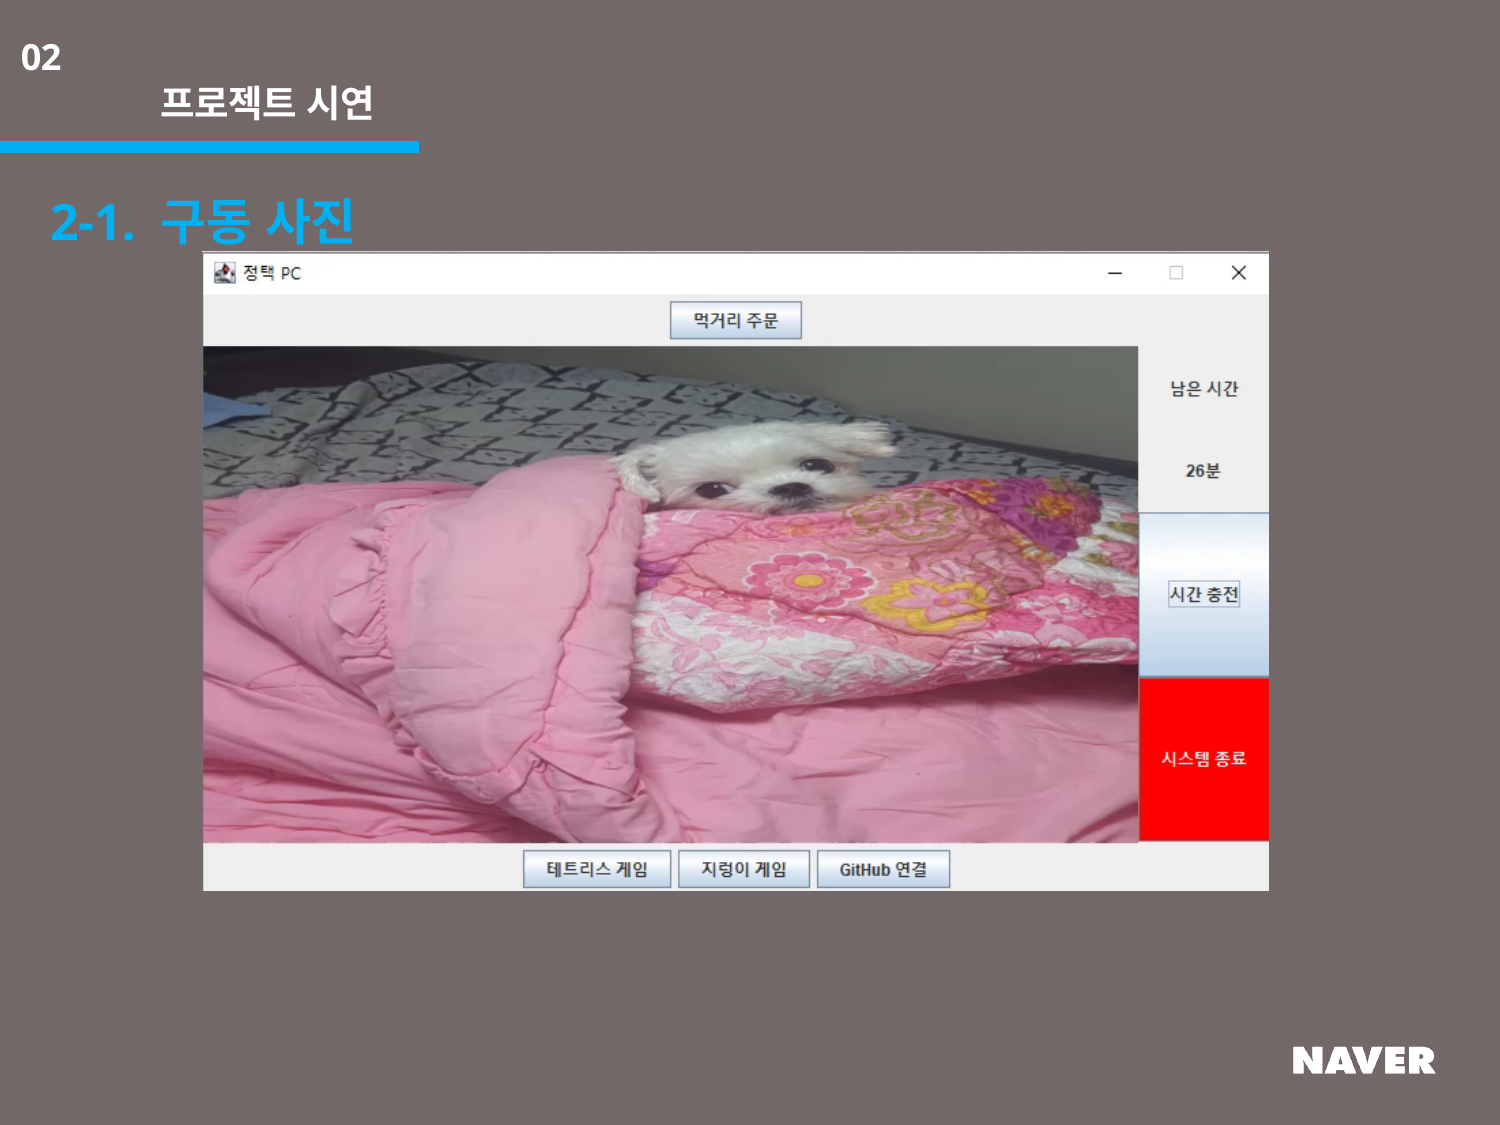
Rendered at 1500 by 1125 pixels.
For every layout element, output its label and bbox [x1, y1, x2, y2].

text_box [5, 27, 550, 134]
text_box [201, 250, 1270, 892]
picture [0, 0, 1500, 1125]
